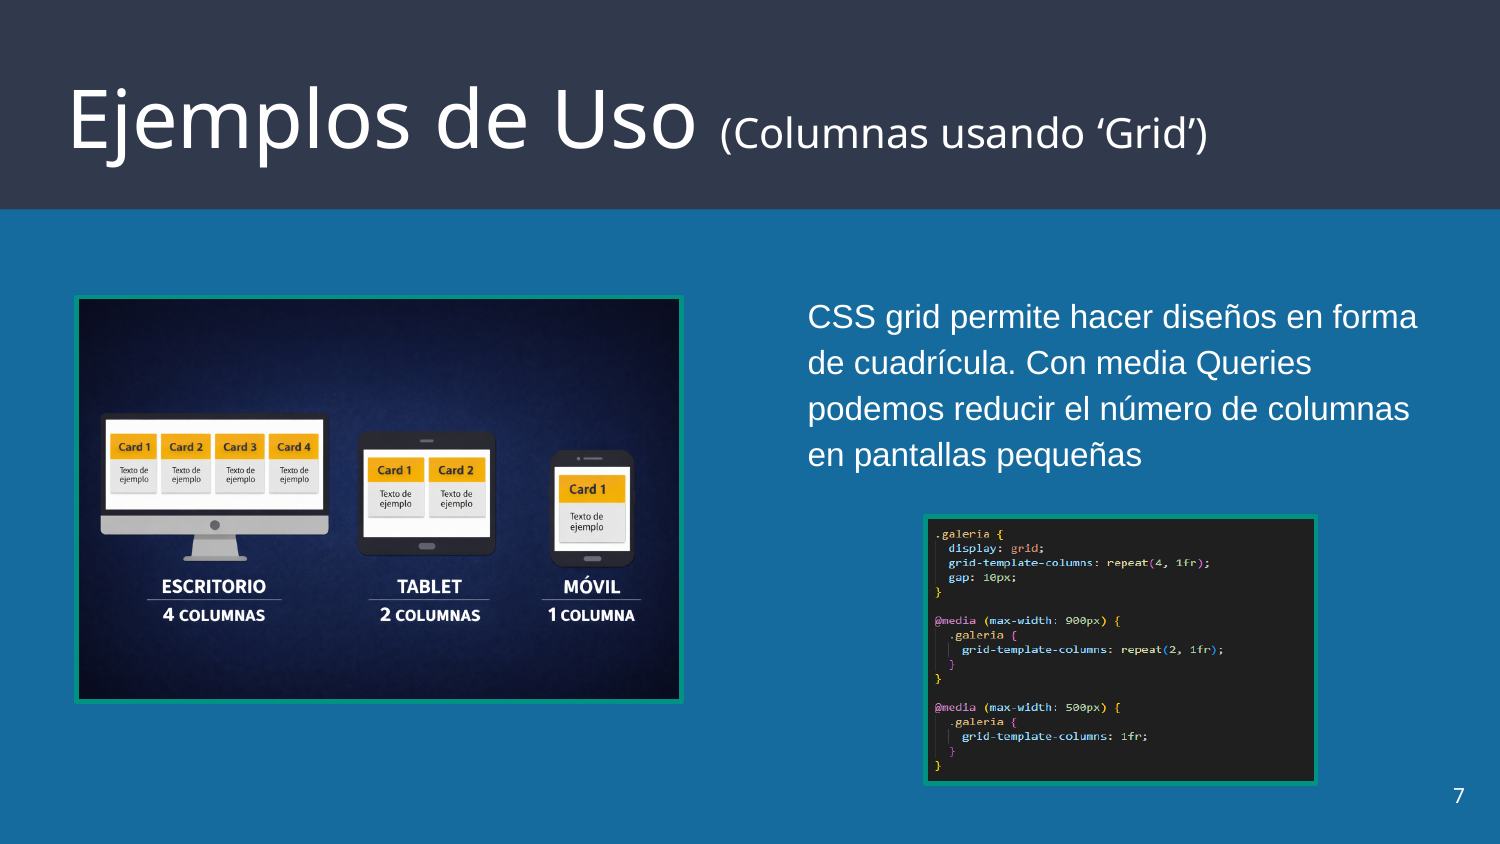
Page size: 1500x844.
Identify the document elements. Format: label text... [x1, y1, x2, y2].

list CSS grid permite hacer diseños en forma de cuadrícula. Con media Queries podemos reducir el número de columnas en pantallas pequeñas [792, 247, 1449, 752]
title Ejemplos de Uso (Columnas usando ‘Grid’) [51, 52, 1449, 185]
picture [927, 518, 1314, 782]
slide_number ‹#› [1389, 764, 1480, 830]
list [51, 247, 708, 752]
picture [78, 298, 680, 700]
